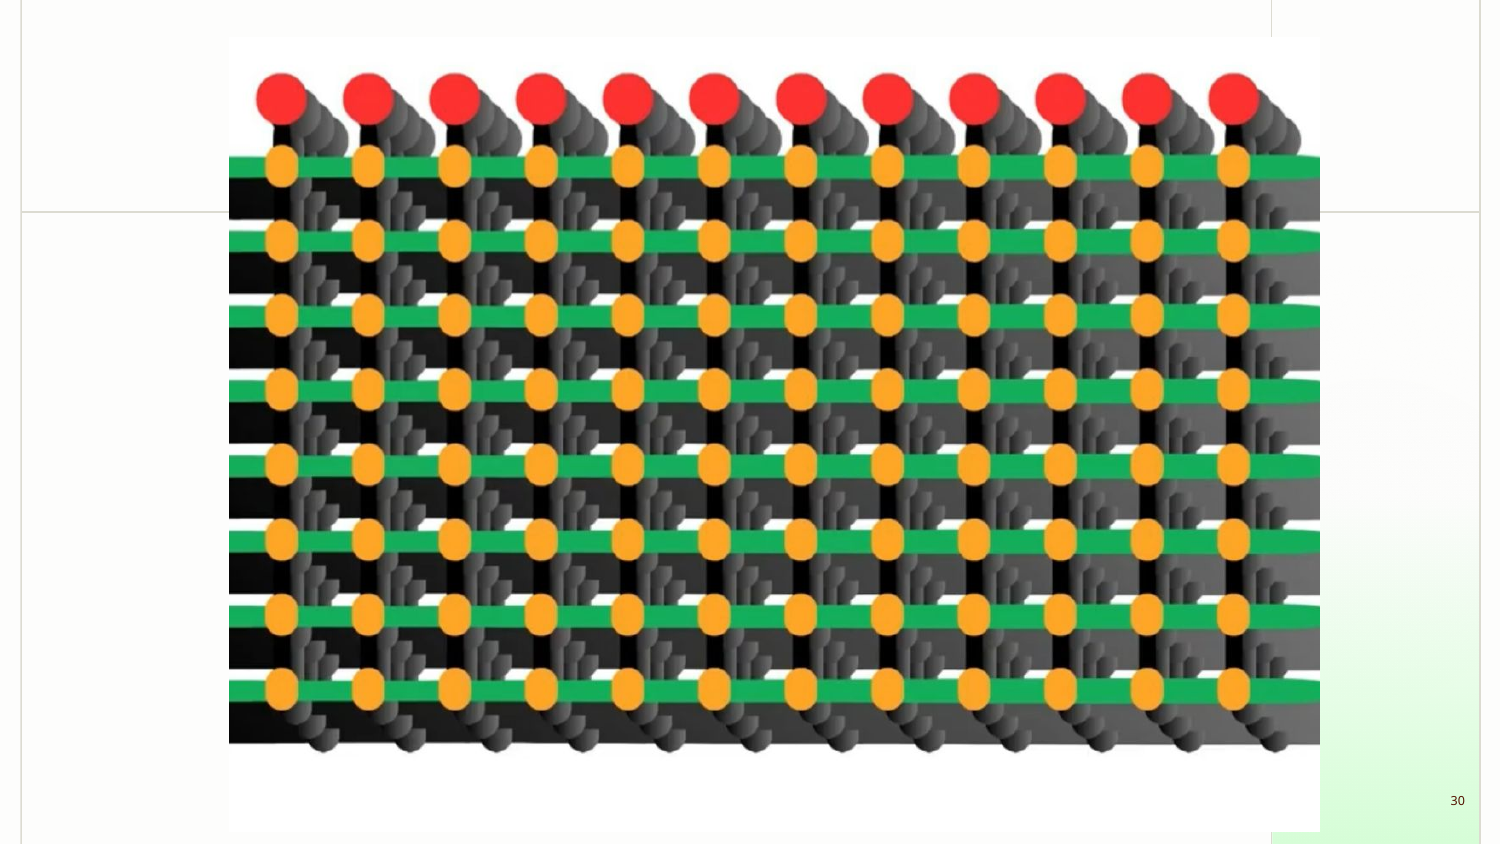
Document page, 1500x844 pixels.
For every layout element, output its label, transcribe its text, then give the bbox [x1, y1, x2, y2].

picture [229, 37, 1479, 844]
slide_number ‹#› [1390, 778, 1481, 843]
